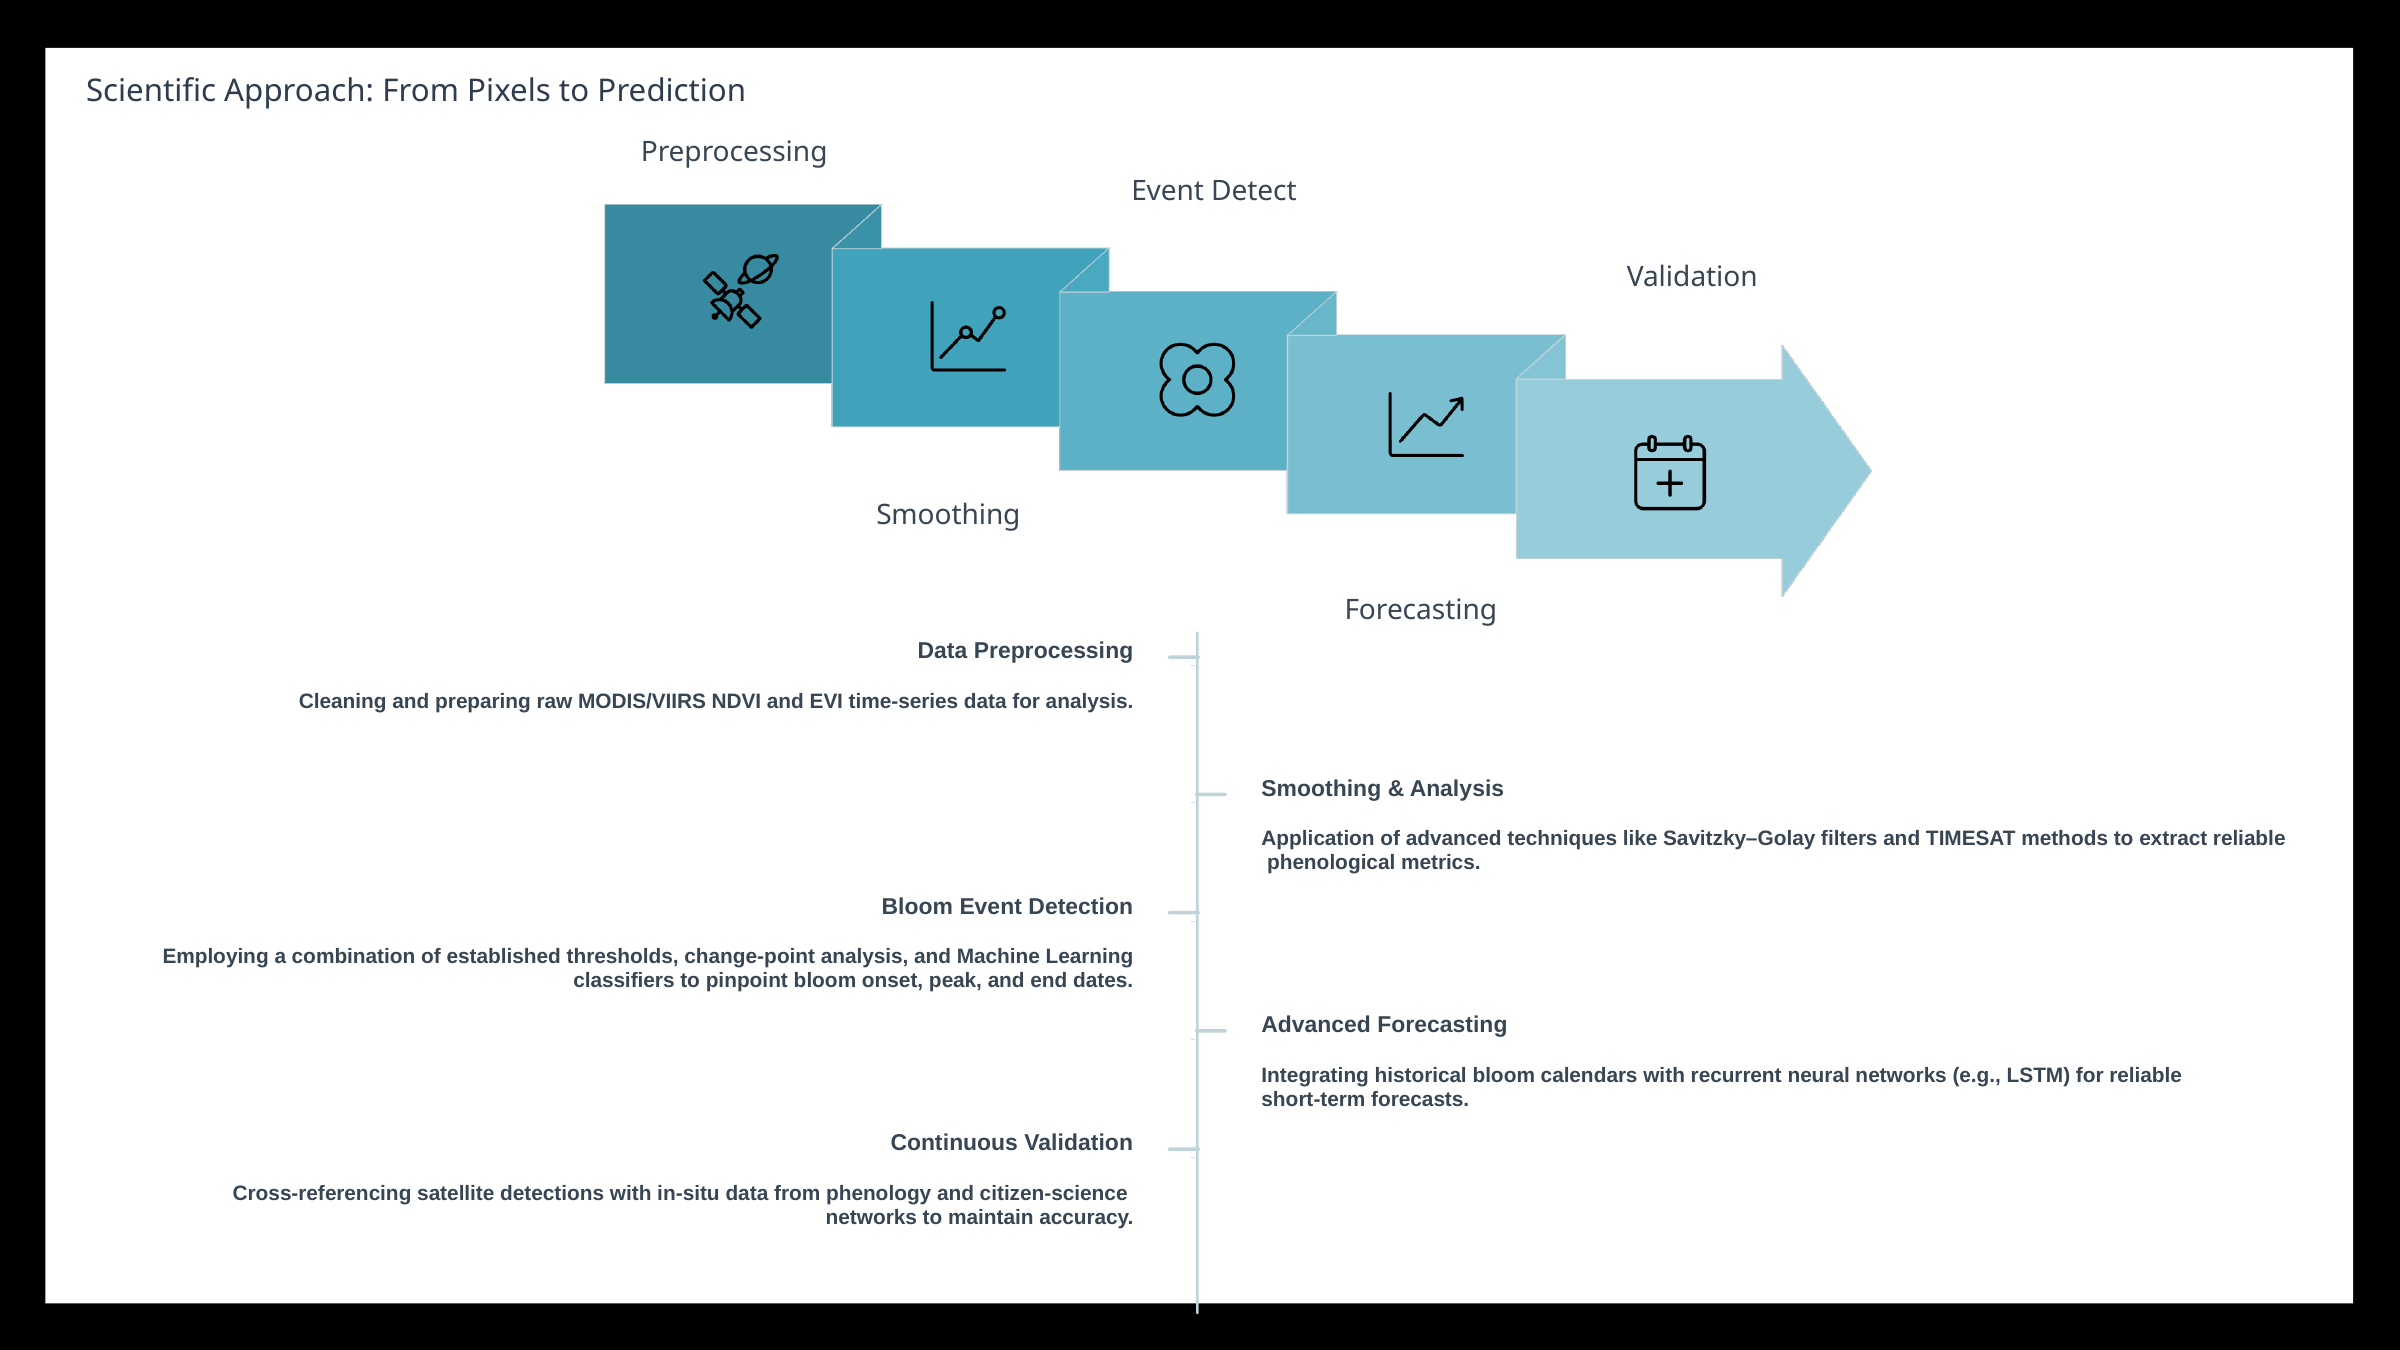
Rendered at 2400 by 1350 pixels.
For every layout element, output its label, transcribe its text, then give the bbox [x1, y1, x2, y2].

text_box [83, 631, 2312, 1315]
text_box Scientific Approach: From Pixels to Prediction [86, 67, 554, 108]
picture [554, 0, 1897, 631]
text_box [581, 132, 1846, 631]
